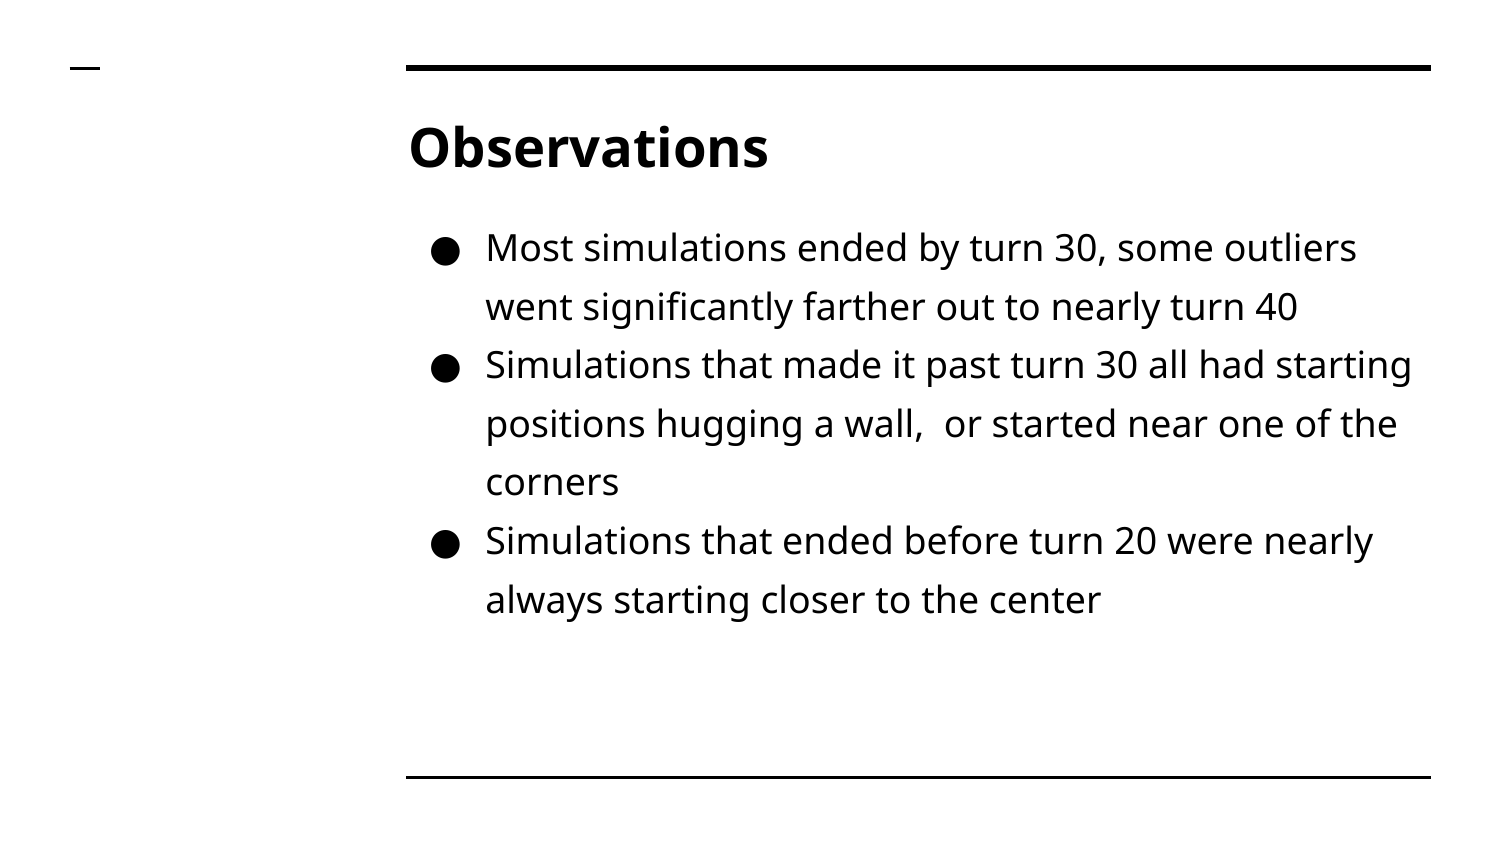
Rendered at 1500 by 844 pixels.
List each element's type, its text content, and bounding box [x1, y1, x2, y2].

title Observations [393, 94, 1431, 199]
list Most simulations ended by turn 30, some outliers went significantly farther out to nearly turn 40 Simulations that made it past turn 30 all had starting positions hugging a wall, or started near one of the corners Simulations that ended before turn 20 were nearly always starting closer to the center [395, 198, 1433, 755]
